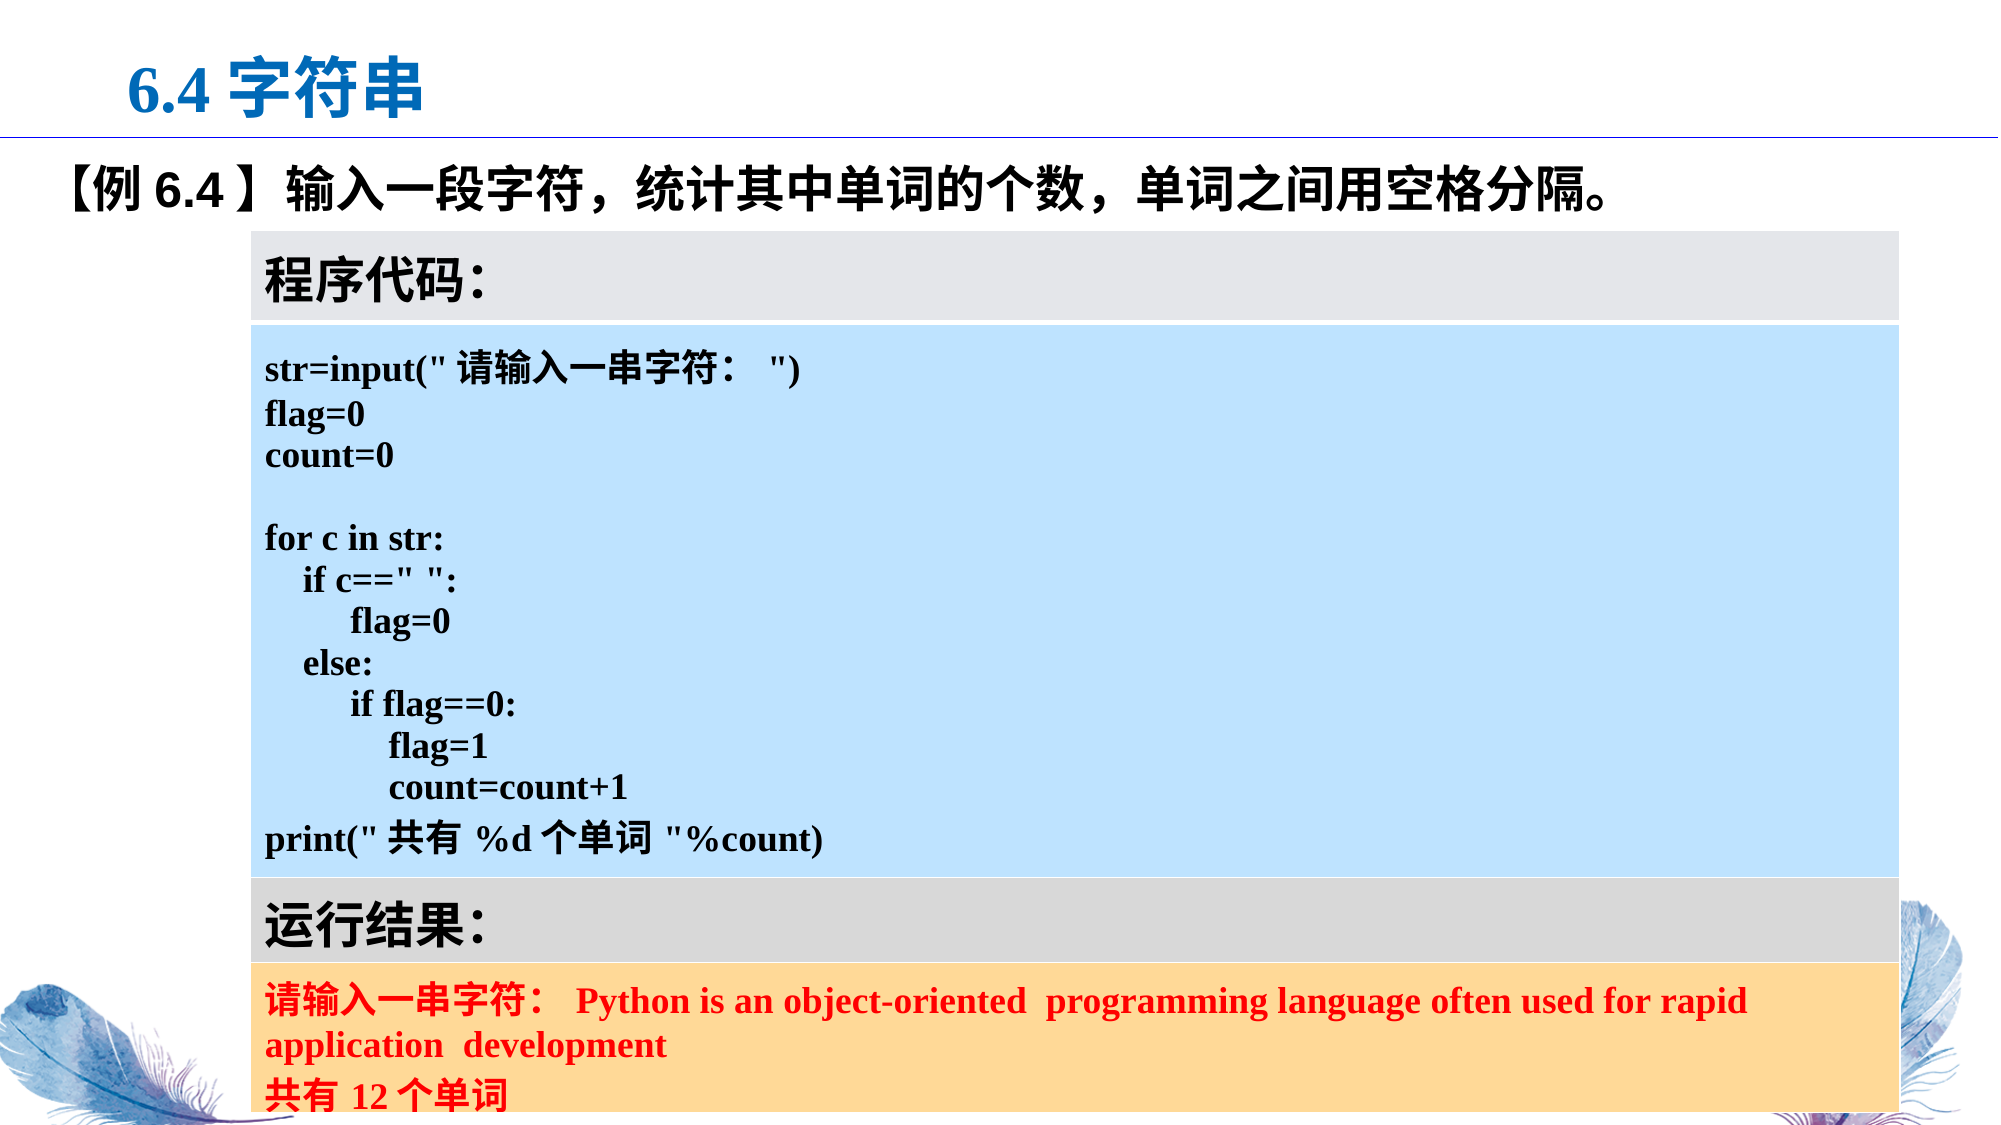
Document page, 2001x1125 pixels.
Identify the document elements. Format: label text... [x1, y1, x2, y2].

table_header 程序代码： [251, 231, 1899, 320]
text_box 【例6.4】输入一段字符，统计其中单词的个数，单词之间用空格分隔。 [27, 149, 1973, 225]
table_cell 运行结果： [251, 878, 1899, 962]
text_box 6.4字符串 [112, 37, 501, 134]
table_cell 请输入一串字符：Python is an object-oriented programming language often used for rapid application development 共有12个单词 [251, 963, 1899, 1112]
table_cell str=input("请输入一串字符：") flag=0 count=0 for c in str: if c==" ": flag=0 else: if flag==0: flag=1 count=count+1 print("共有%d个单词"%count) [251, 325, 1899, 877]
picture [0, 887, 2001, 1125]
